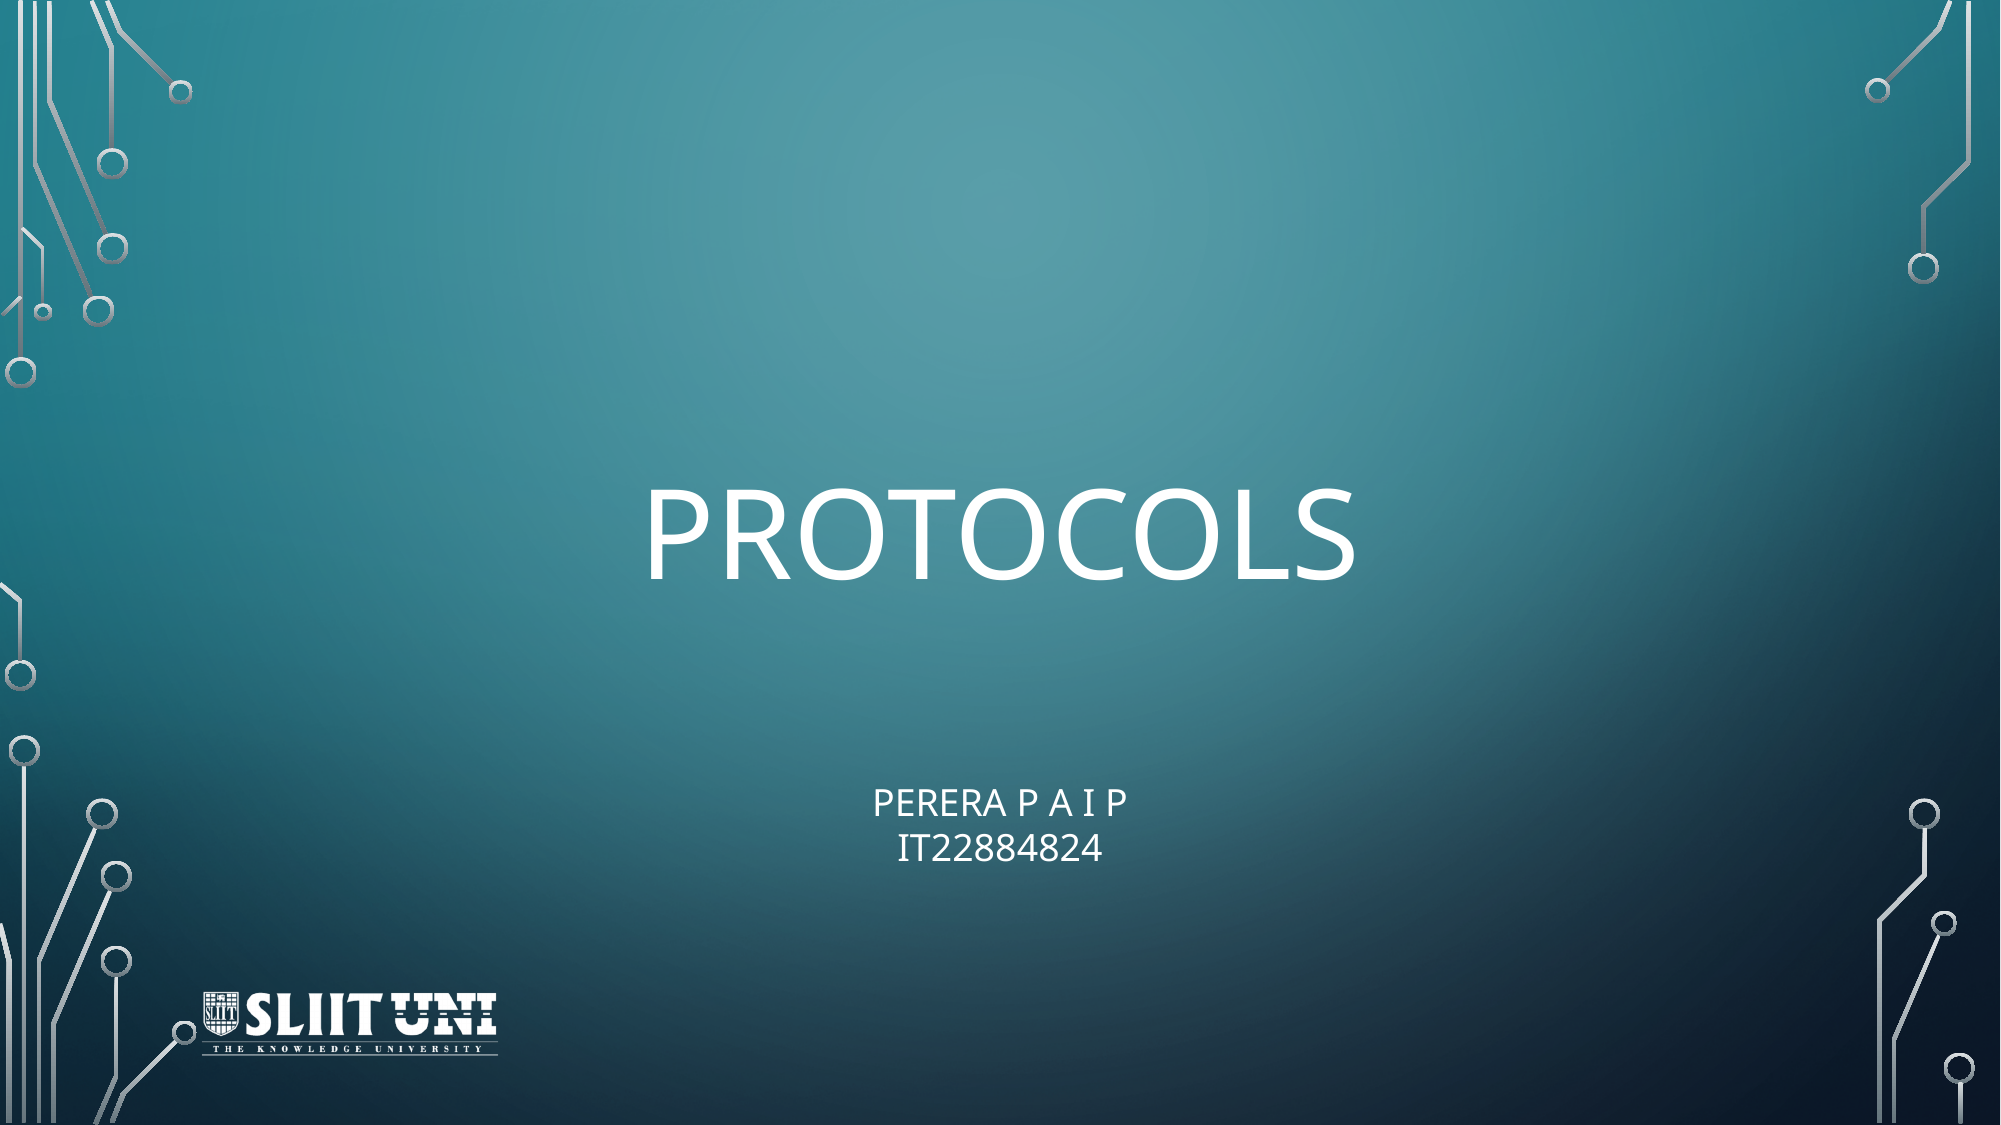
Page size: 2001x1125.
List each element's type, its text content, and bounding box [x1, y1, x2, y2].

text_box Protocols [81, 463, 1919, 661]
picture [186, 987, 511, 1060]
text_box PERERA P A I P IT22884824 [793, 771, 1207, 876]
